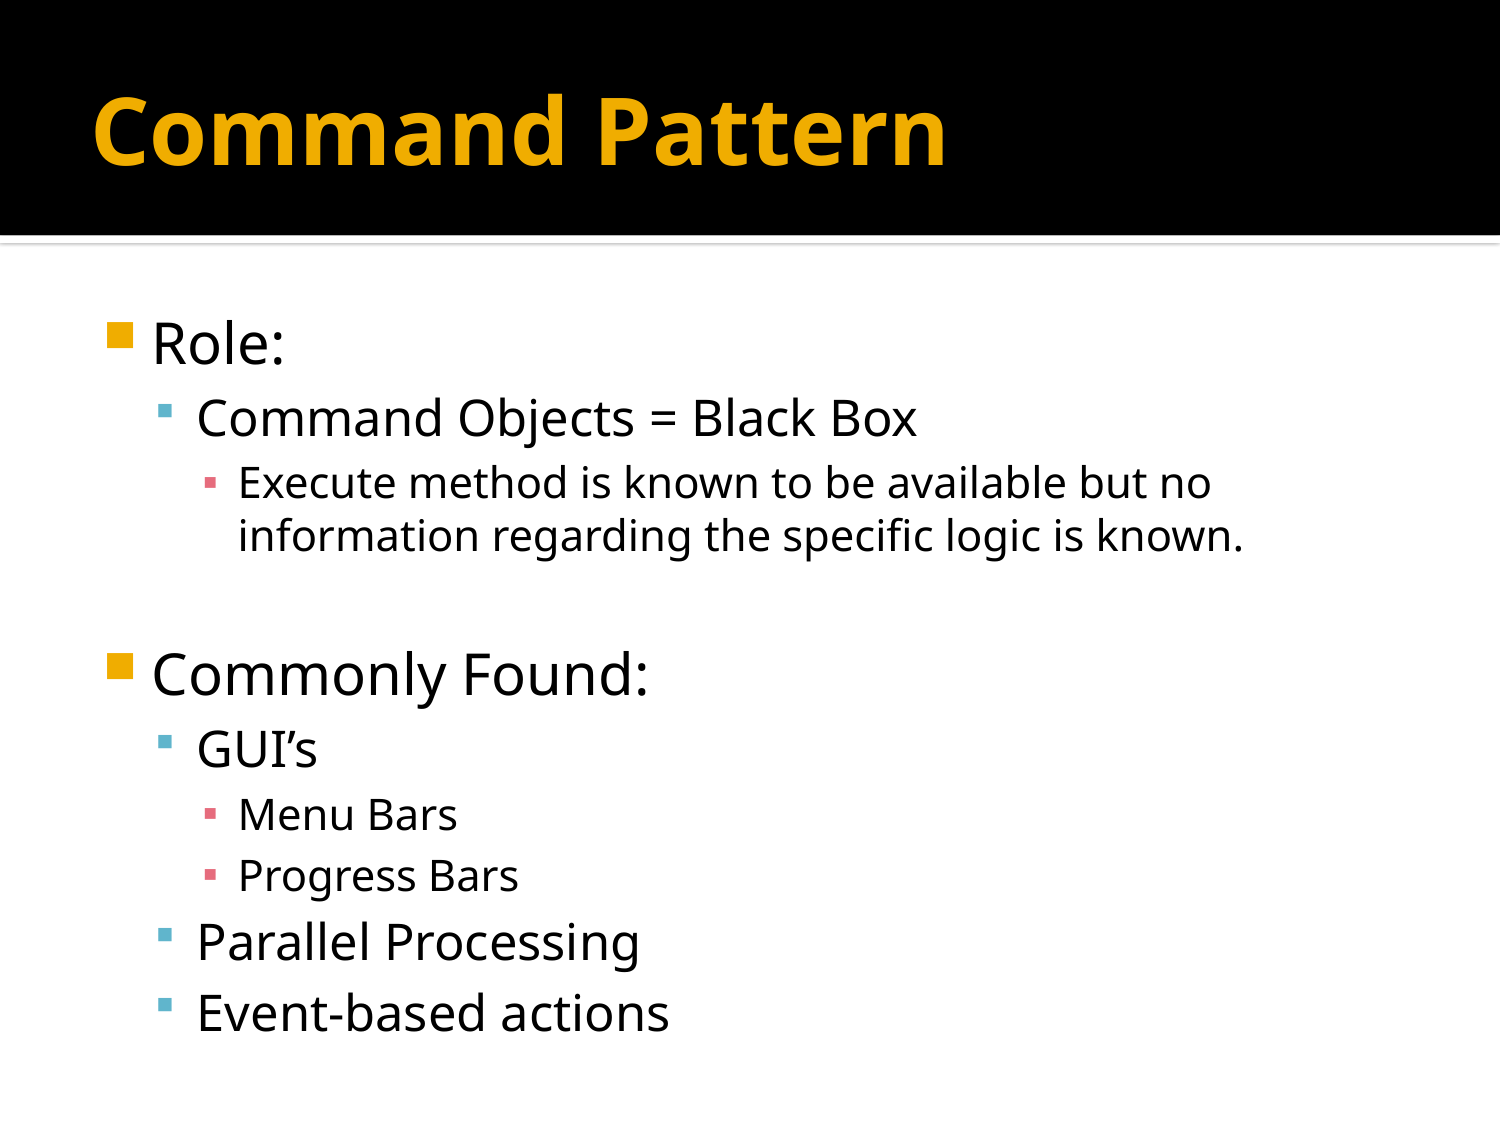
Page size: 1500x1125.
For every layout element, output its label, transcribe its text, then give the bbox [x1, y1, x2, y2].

list Role: Command Objects = Black Box Execute method is known to be available but no information regarding the specific logic is known. Commonly Found: GUI’s Menu Bars Progress Bars Parallel Processing Event-based actions [75, 291, 1425, 1050]
title Command Pattern [75, 25, 1425, 231]
